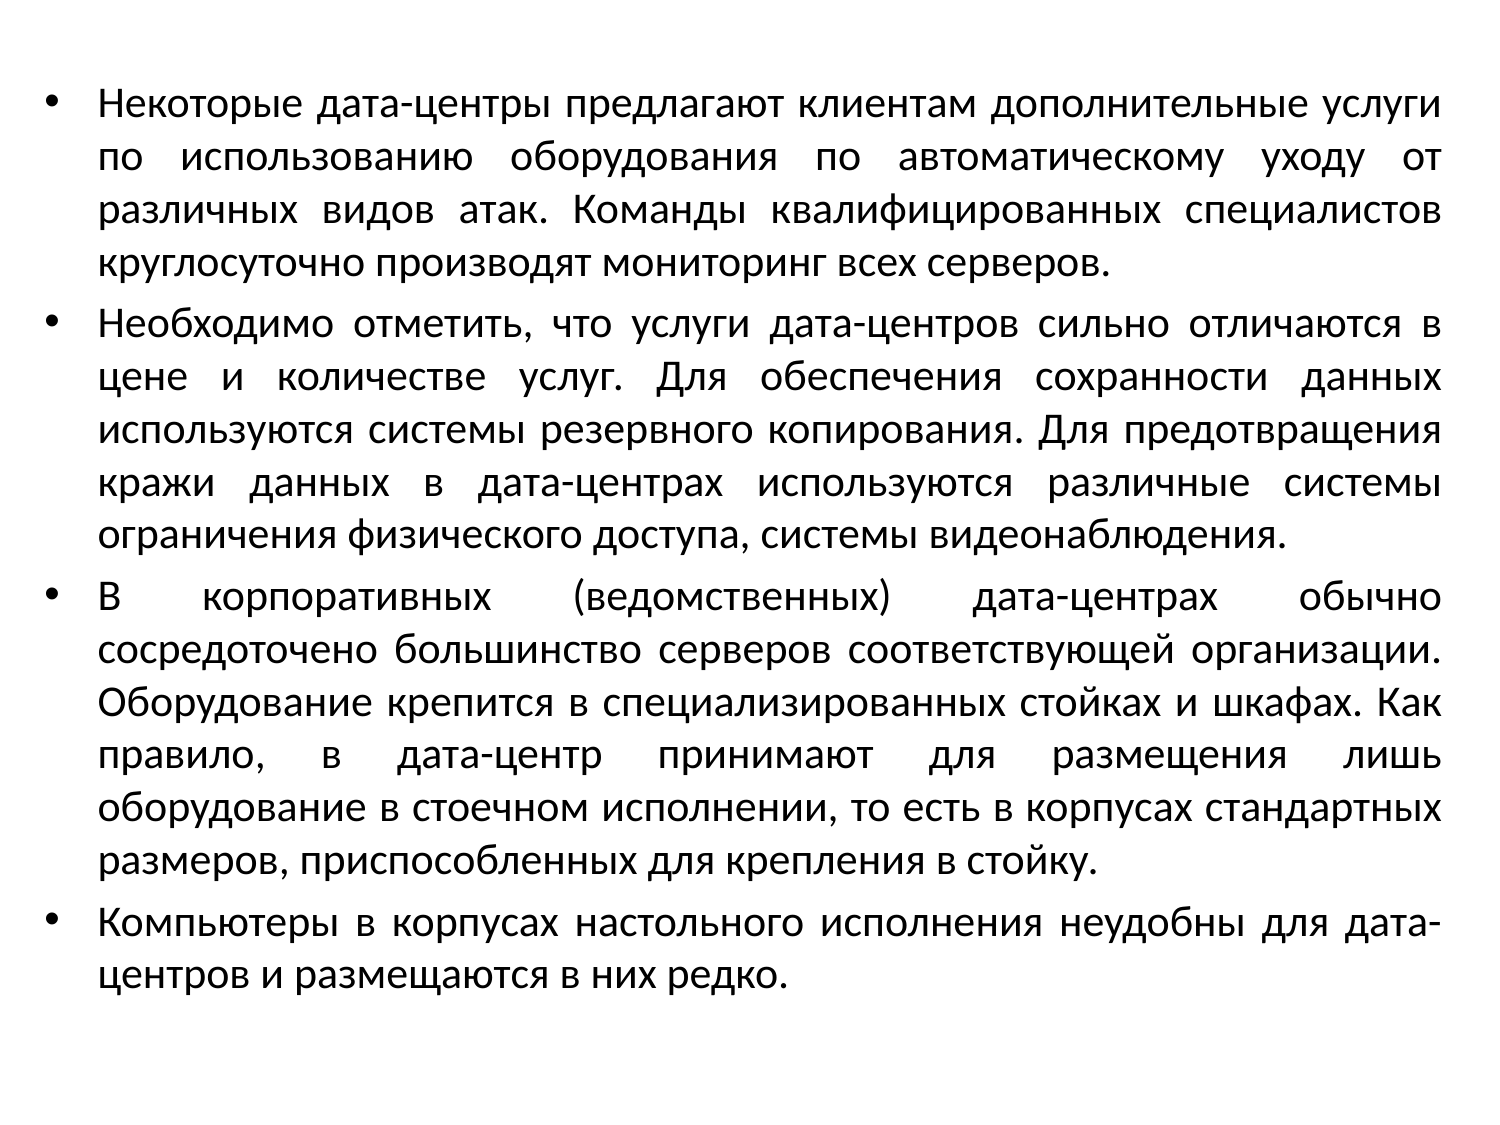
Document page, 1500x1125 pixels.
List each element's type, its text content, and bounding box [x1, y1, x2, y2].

list Некоторые дата-центры предлагают клиентам дополнительные услуги по использованию оборудования по автоматическому уходу от различных видов атак. Команды квалифицированных специалистов круглосуточно производят мониторинг всех серверов. Необходимо отметить, что услуги дата-центров сильно отличаются в цене и количестве услуг. Для обеспечения сохранности данных используются системы резервного копирования. Для предотвращения кражи данных в дата-центрах используются различные системы ограничения физического доступа, системы видеонаблюдения. В корпоративных (ведомственных) дата-центрах обычно сосредоточено большинство серверов соответствующей организации. Оборудование крепится в специализированных стойках и шкафах. Как правило, в дата-центр принимают для размещения лишь оборудование в стоечном исполнении, то есть в корпусах стандартных размеров, приспособленных для крепления в стойку. Компьютеры в корпусах настольного исполнения неудобны для дата-центров и размещаются в них редко. [29, 66, 1459, 1083]
